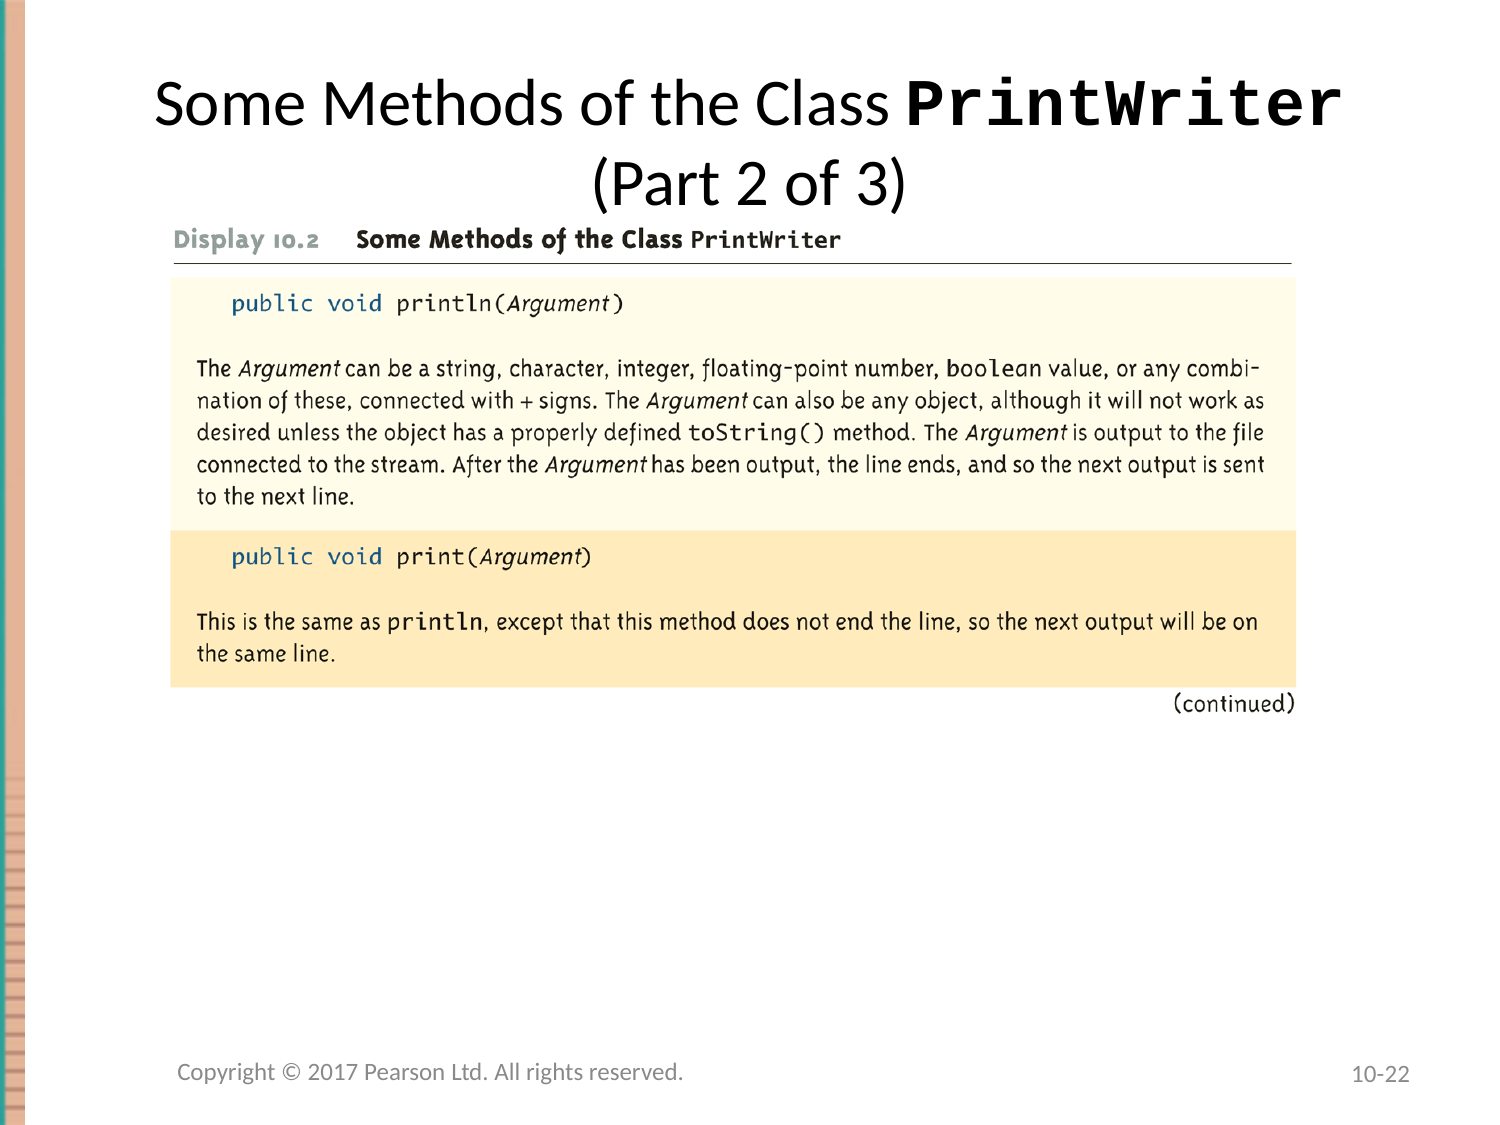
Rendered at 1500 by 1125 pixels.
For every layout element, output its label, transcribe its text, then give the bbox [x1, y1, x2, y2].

title Some Methods of the Class PrintWriter (Part 2 of 3) [75, 45, 1425, 233]
picture [0, 0, 25, 1125]
footer Copyright © 2017 Pearson Ltd. All rights reserved. [75, 1040, 788, 1100]
slide_number 10-22 [1074, 1042, 1425, 1103]
picture [141, 214, 1325, 727]
